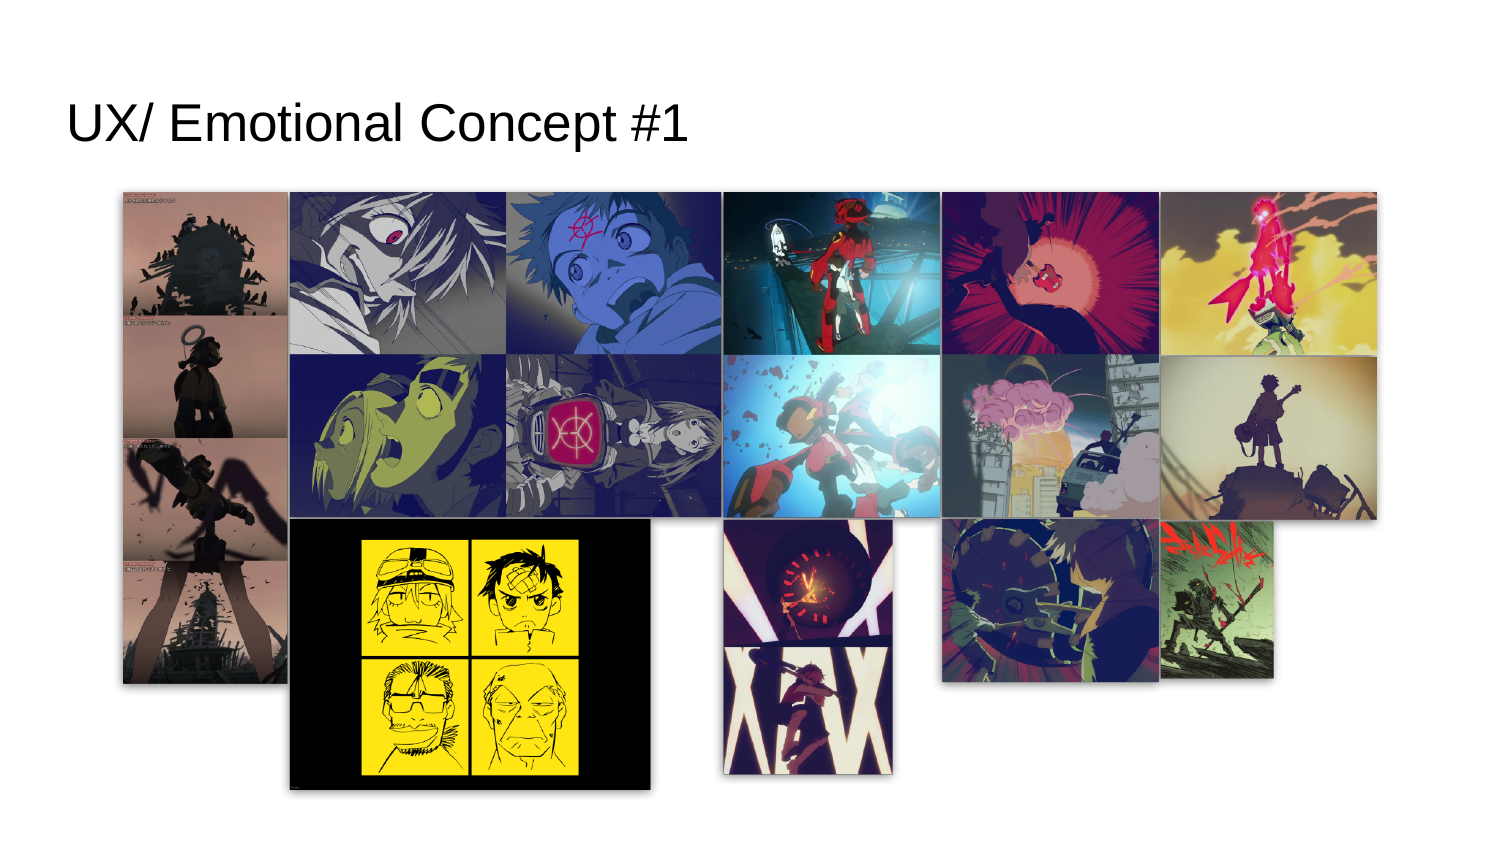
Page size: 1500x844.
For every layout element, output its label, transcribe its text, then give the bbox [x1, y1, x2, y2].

picture [122, 192, 1378, 791]
title UX/ Emotional Concept #1 [51, 72, 1449, 167]
